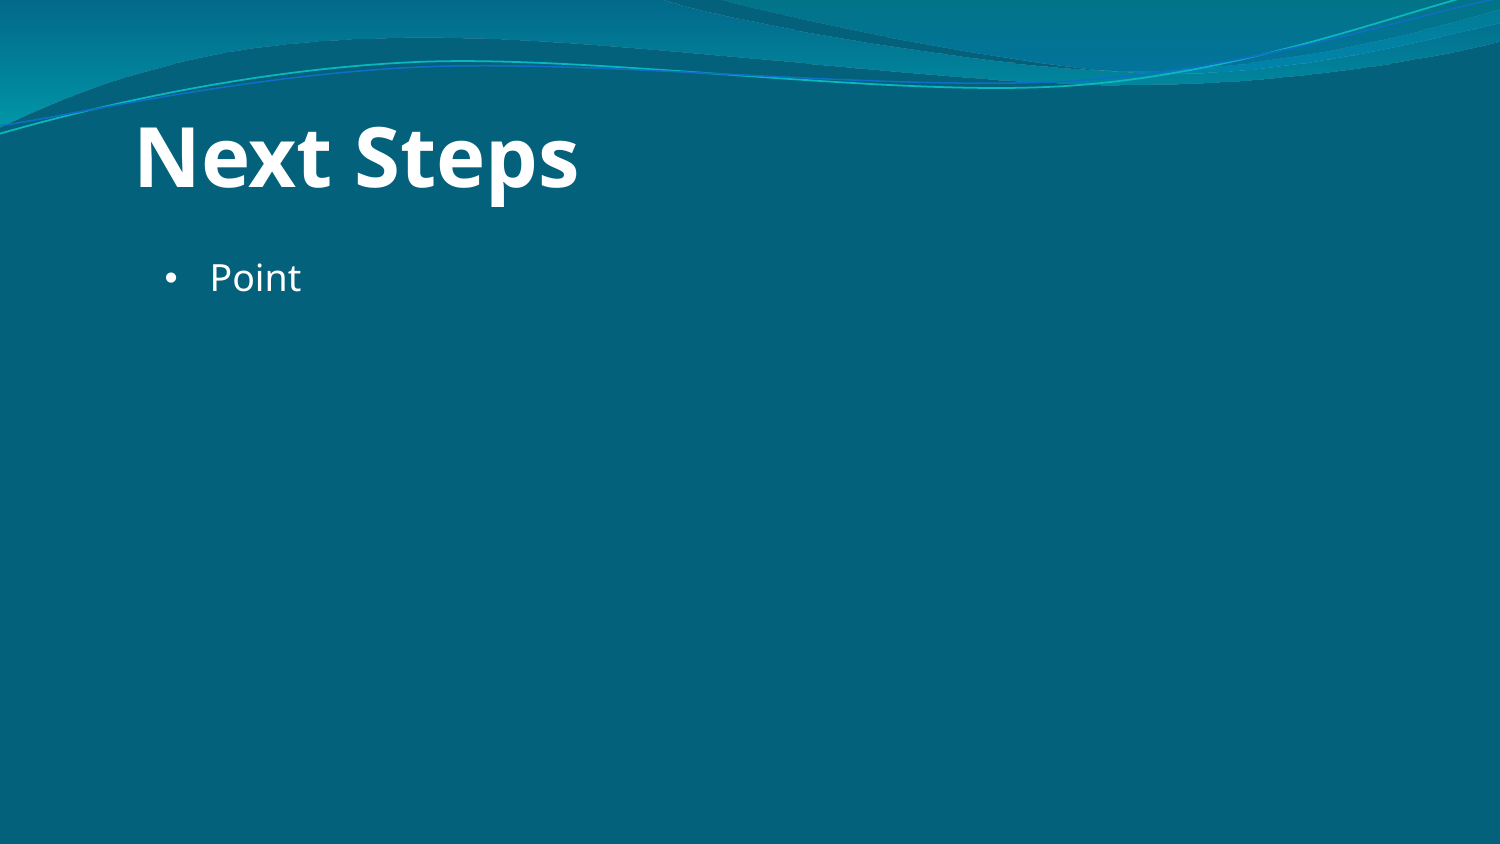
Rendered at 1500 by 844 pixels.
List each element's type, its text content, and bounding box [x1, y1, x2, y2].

text_box Next Steps [118, 89, 682, 208]
title Point [119, 216, 1381, 388]
